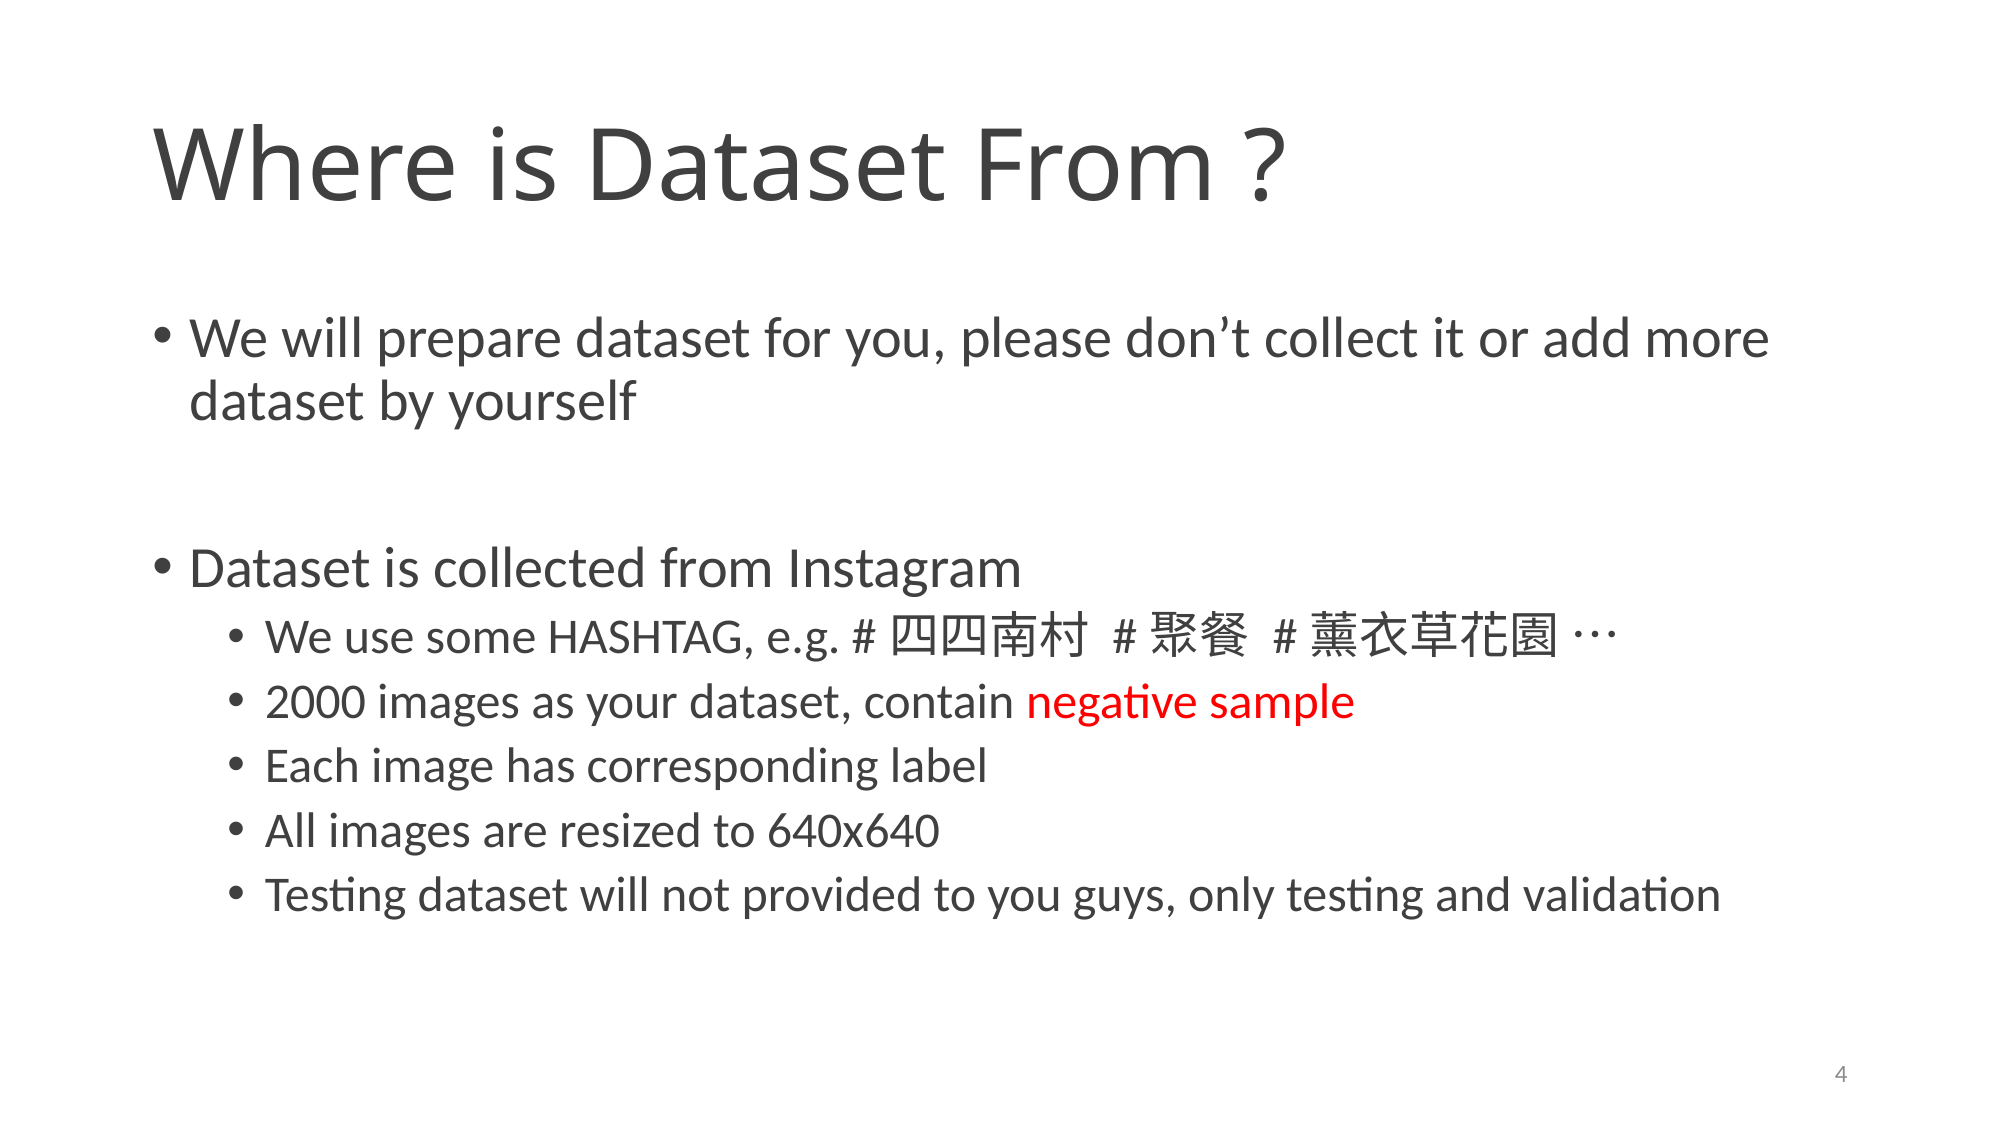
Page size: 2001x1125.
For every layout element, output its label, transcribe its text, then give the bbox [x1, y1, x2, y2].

slide_number 4 [1412, 1042, 1863, 1103]
list We will prepare dataset for you, please don’t collect it or add more dataset by yourself Dataset is collected from Instagram We use some HASHTAG, e.g. #四四南村 #聚餐 #薰衣草花園 … 2000 images as your dataset, contain negative sample Each image has corresponding label All images are resized to 640x640 Testing dataset will not provided to you guys, only testing and validation [137, 299, 1863, 1014]
title Where is Dataset From ? [137, 59, 1918, 278]
